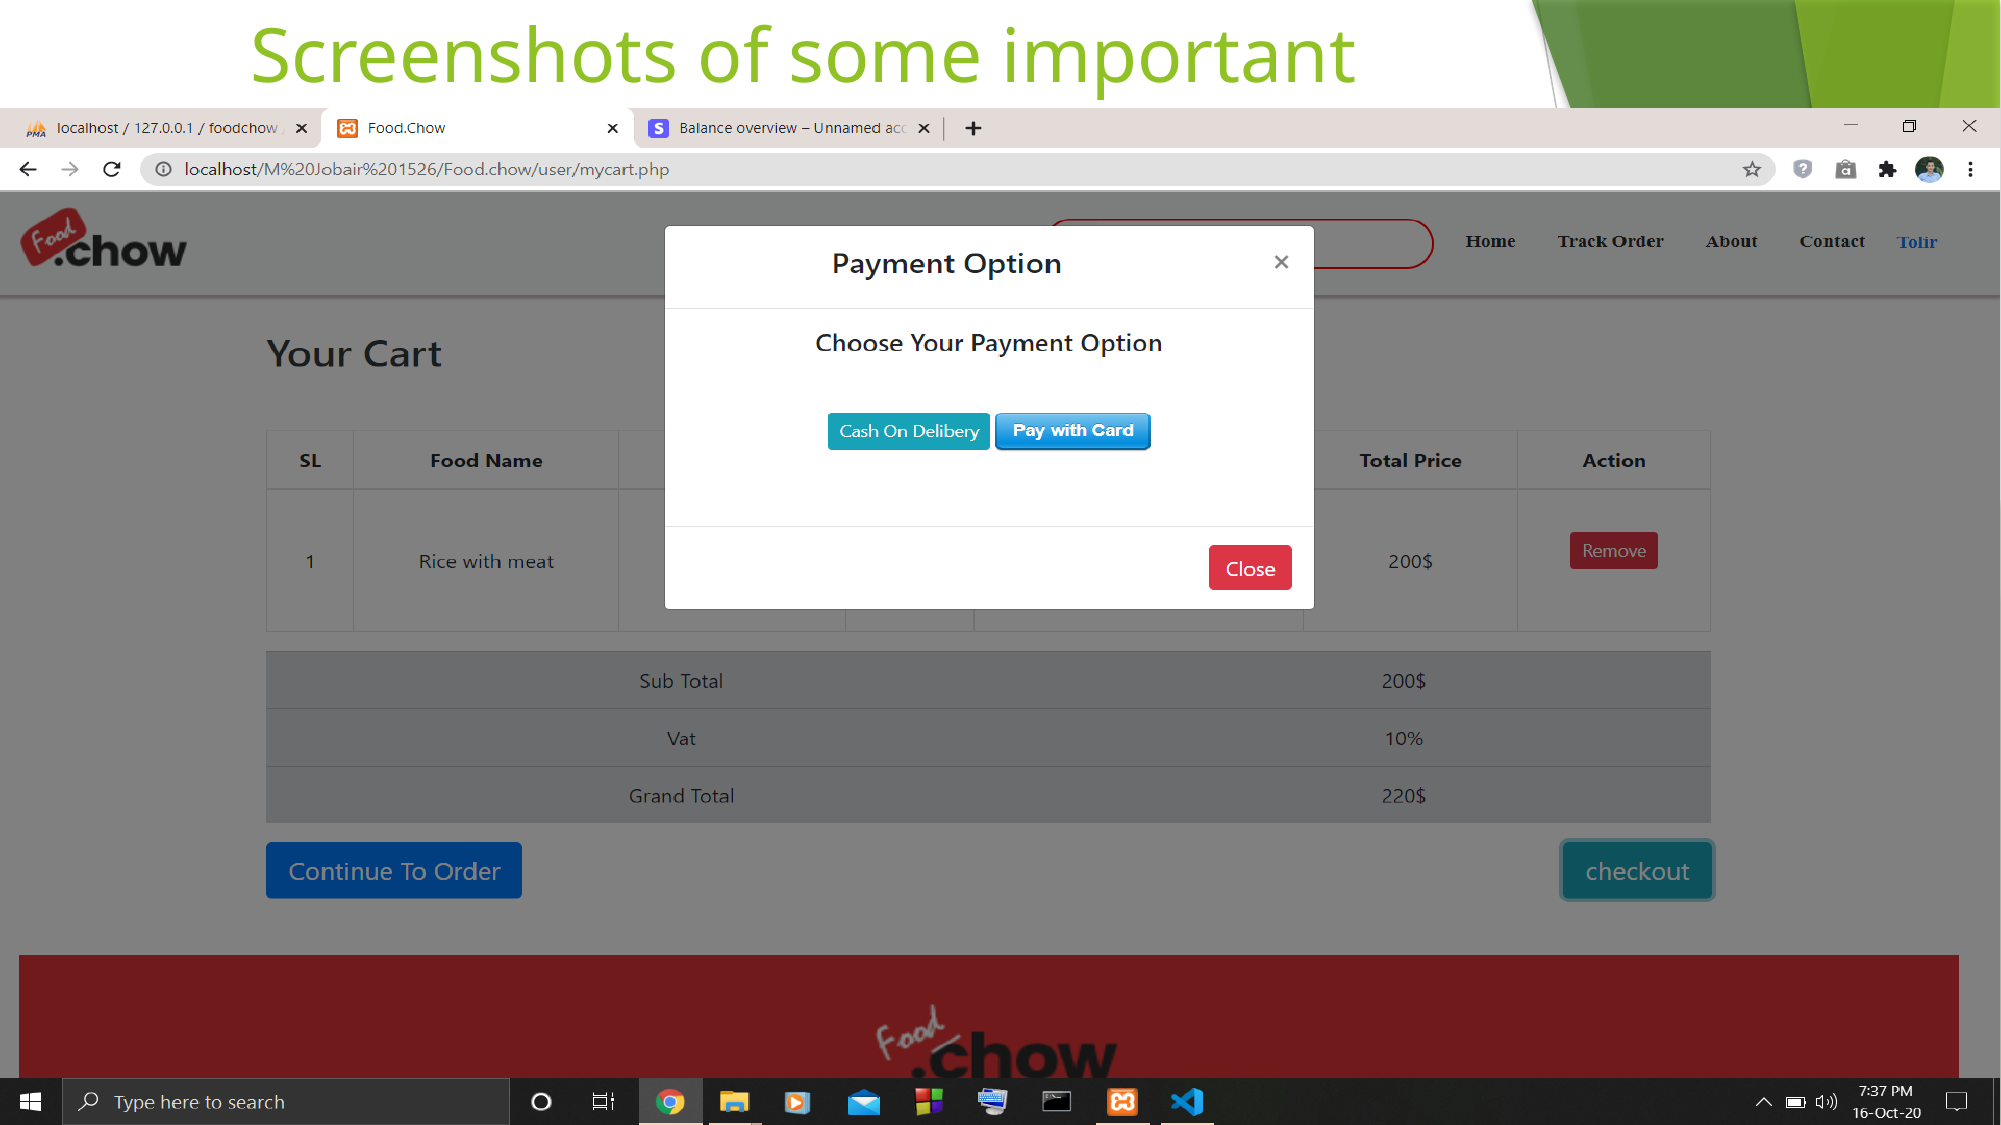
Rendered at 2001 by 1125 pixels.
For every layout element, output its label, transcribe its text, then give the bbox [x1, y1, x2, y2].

title Screenshots of some important features [98, 0, 1509, 106]
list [0, 108, 2000, 1125]
